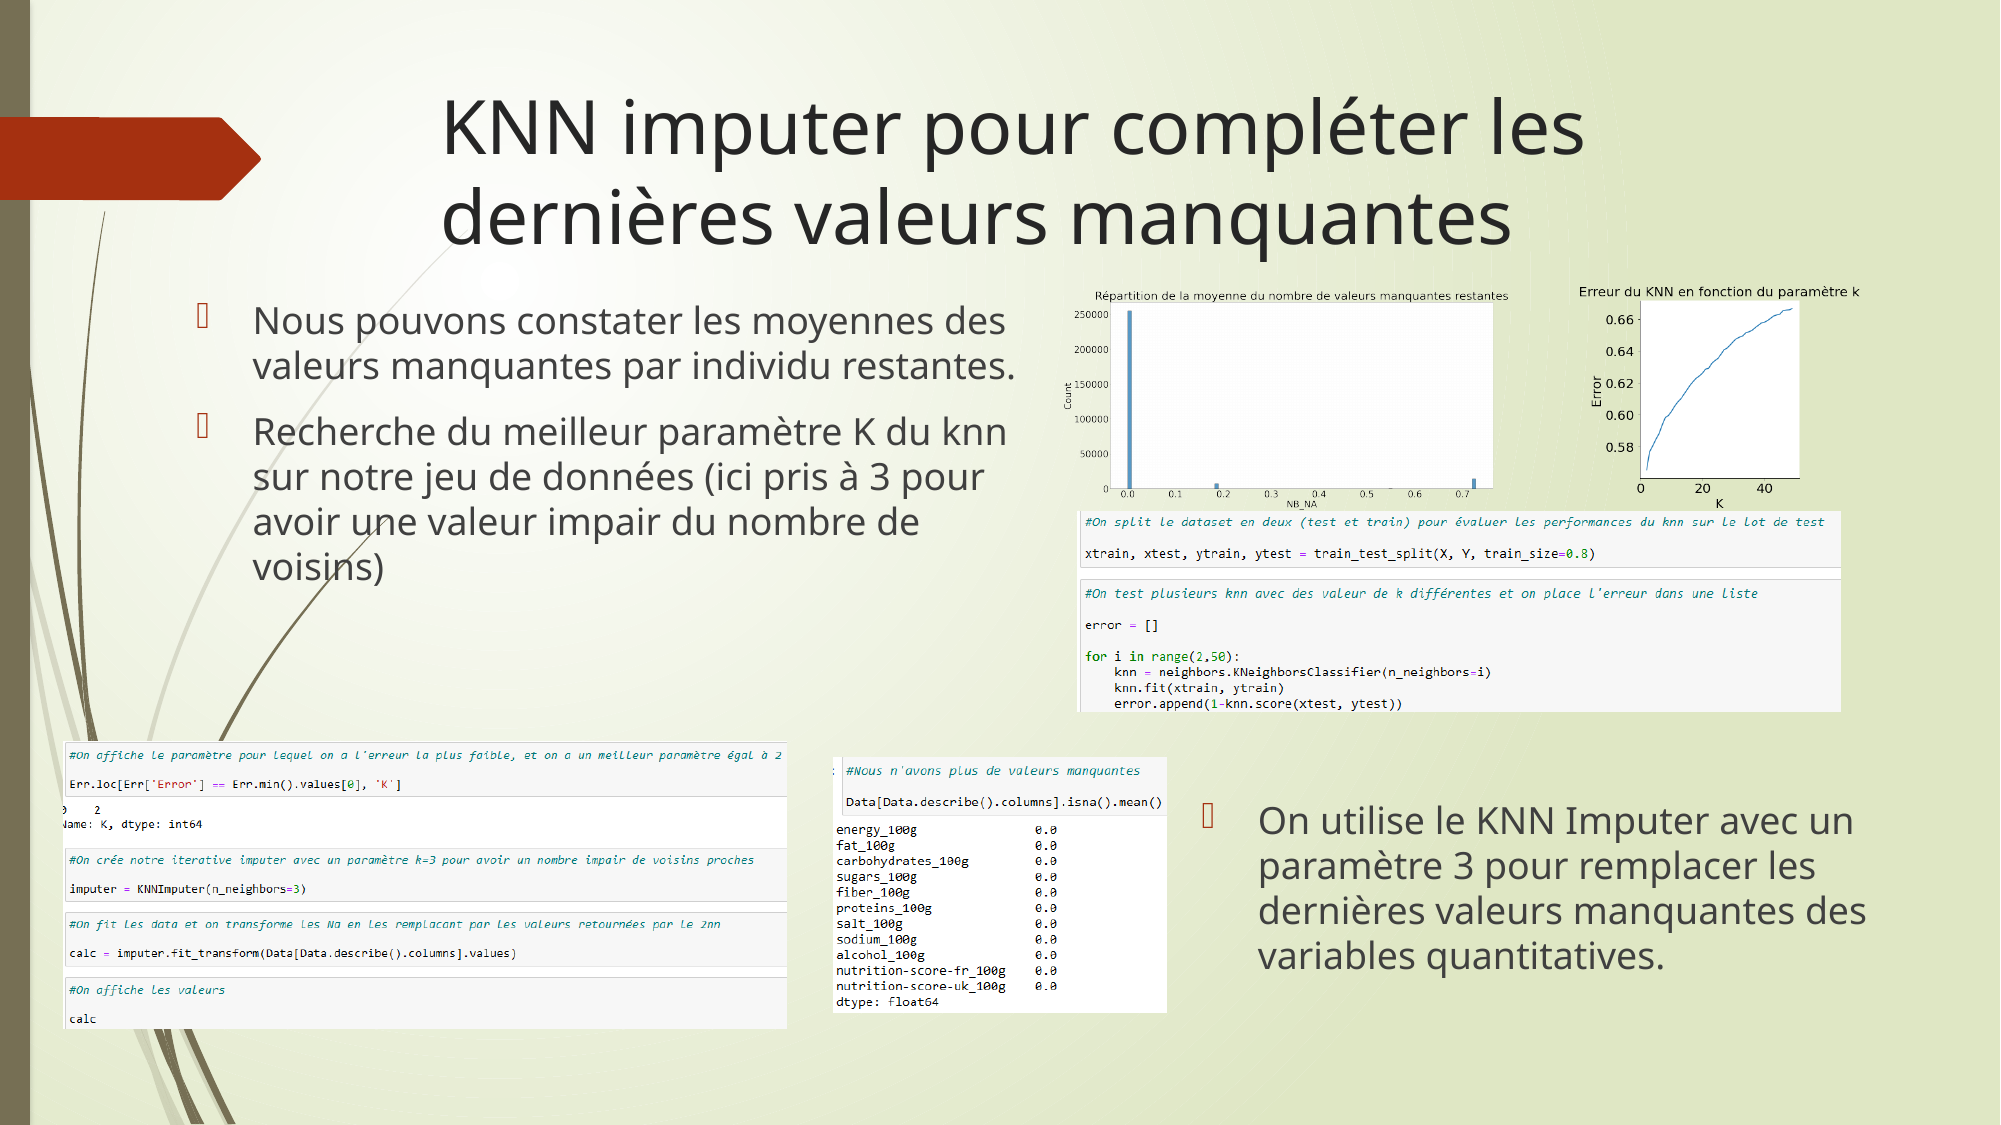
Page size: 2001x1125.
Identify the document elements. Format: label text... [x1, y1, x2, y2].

title KNN imputer pour compléter les dernières valeurs manquantes [425, 71, 1888, 282]
text_box On utilise le KNN Imputer avec un paramètre 3 pour remplacer les dernières valeurs manquantes des variables quantitatives. [1186, 789, 1937, 1125]
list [1062, 288, 1510, 511]
picture [63, 741, 788, 1029]
picture [1077, 281, 1865, 712]
picture [833, 757, 1167, 1013]
text_box Nous pouvons constater les moyennes des valeurs manquantes par individu restantes. Recherche du meilleur paramètre K du knn sur notre jeu de données (ici pris à 3 pour avoir une valeur impair du nombre de voisins) [181, 289, 1065, 645]
